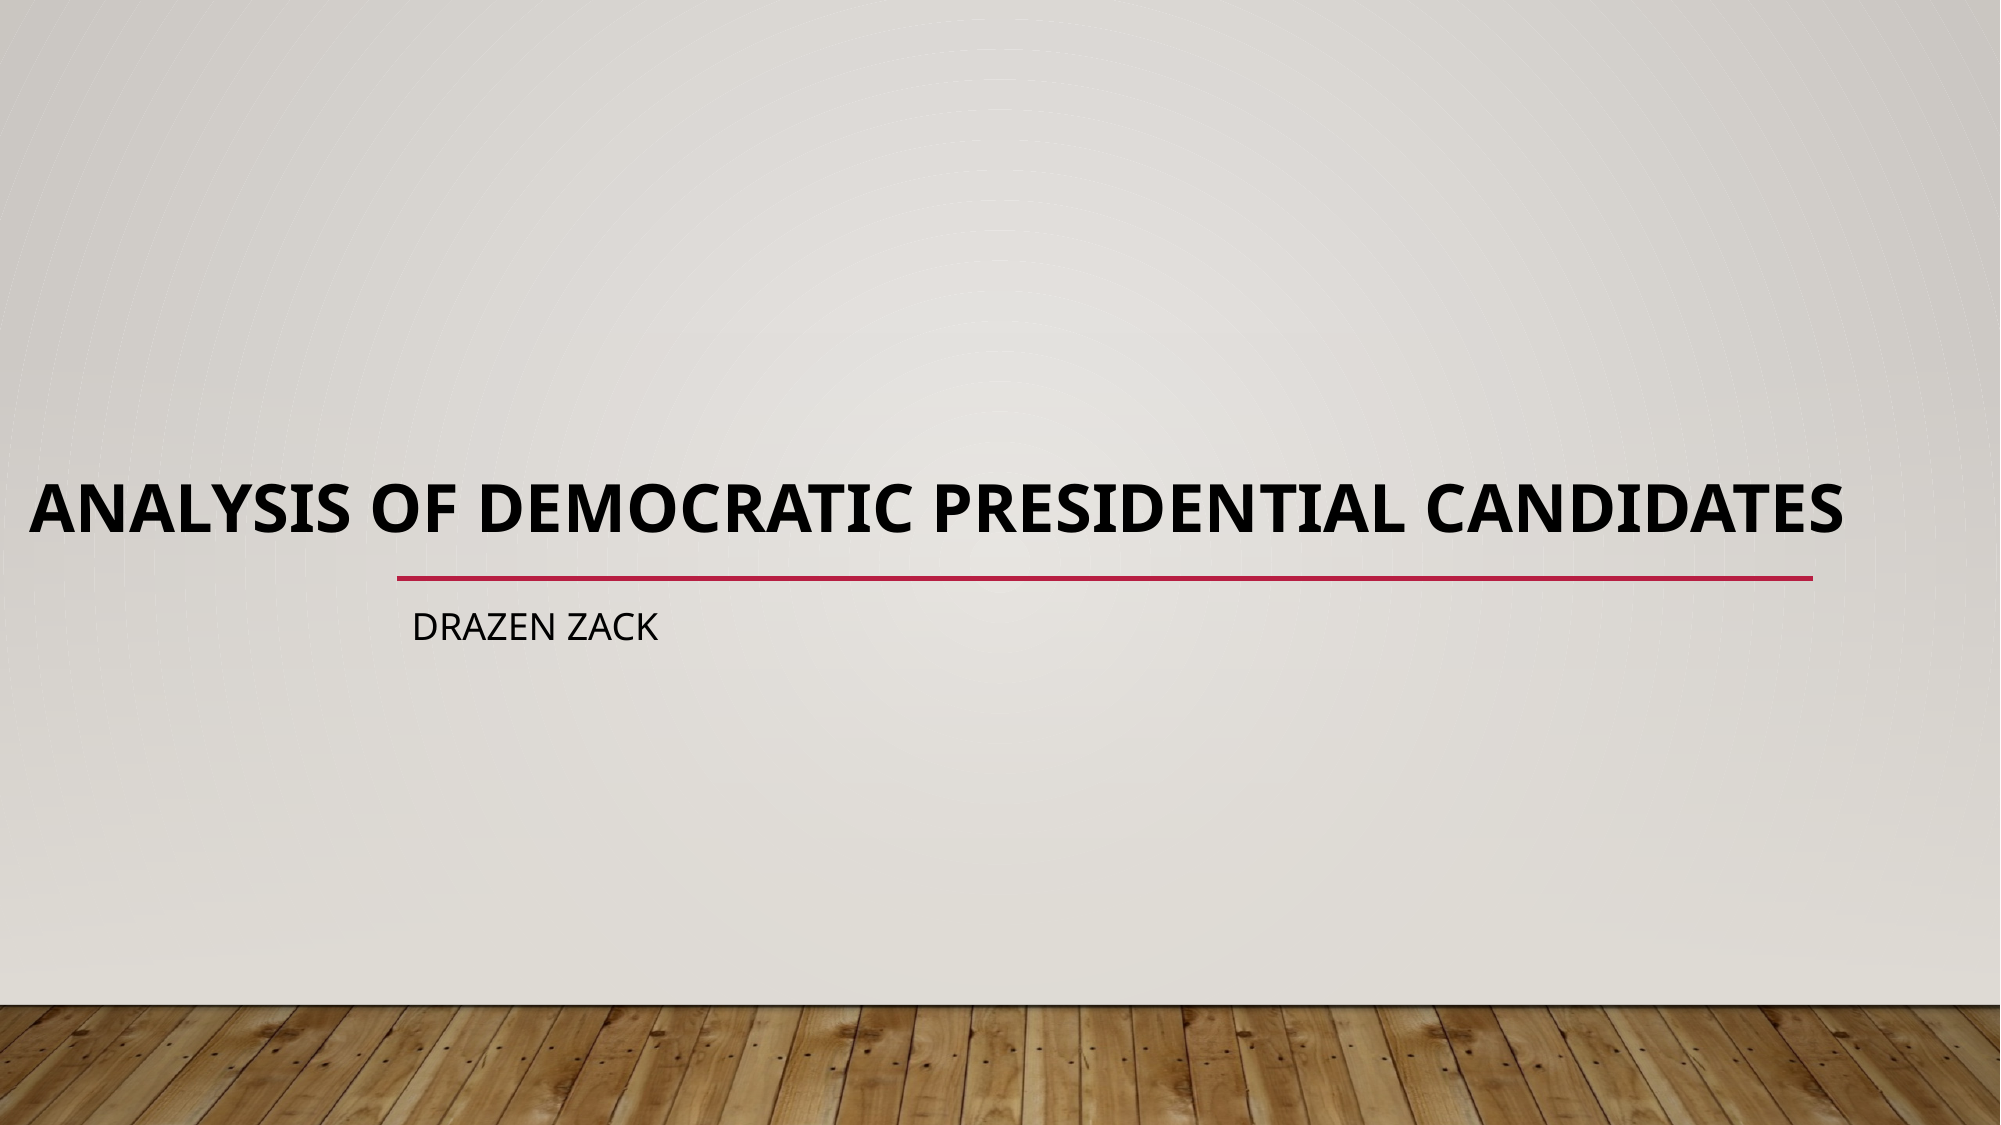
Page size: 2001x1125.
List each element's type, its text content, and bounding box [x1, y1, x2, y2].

title Analysis of Democratic Presidential Candidates [14, 130, 2000, 547]
subtitle Drazen Zack [396, 579, 1814, 740]
picture [0, 1005, 2000, 1125]
